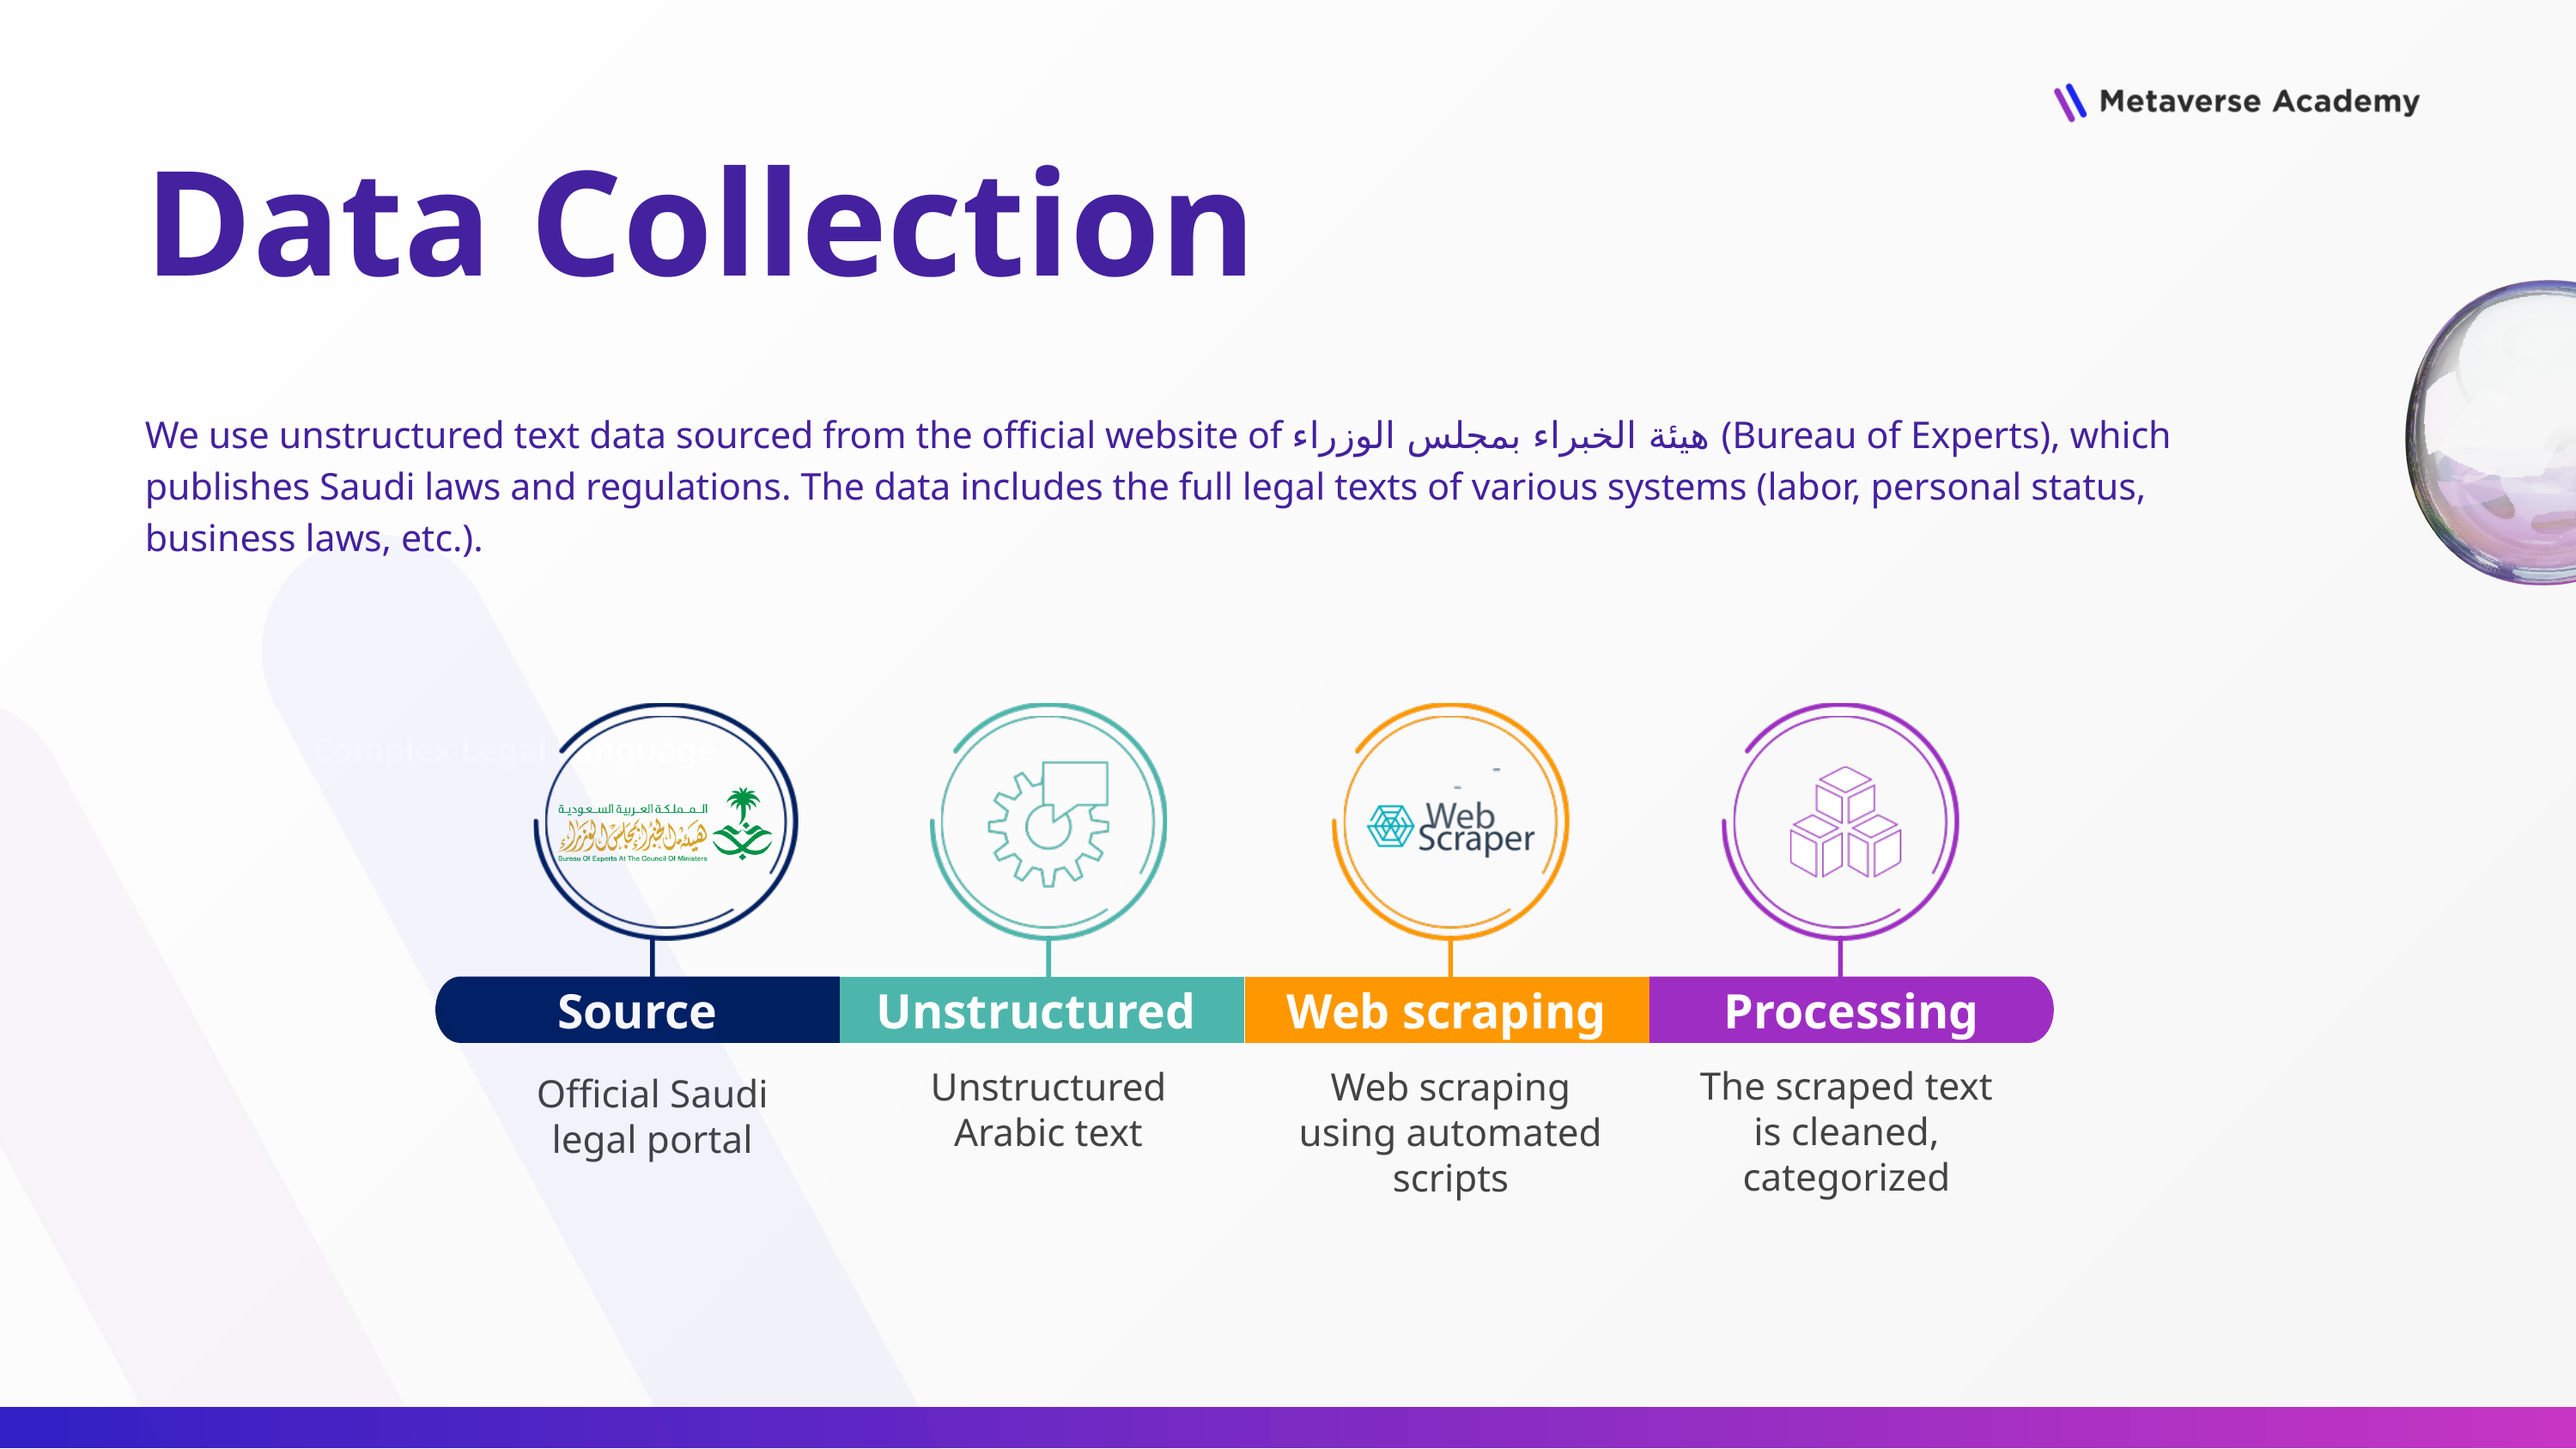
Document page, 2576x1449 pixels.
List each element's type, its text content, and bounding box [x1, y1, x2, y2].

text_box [1246, 976, 1647, 1044]
text_box [2405, 280, 2576, 585]
text_box [1722, 703, 1959, 941]
text_box [1332, 703, 1570, 941]
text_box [1014, 976, 1245, 1044]
text_box [1790, 767, 1904, 880]
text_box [1649, 976, 2055, 1044]
text_box [1733, 716, 1958, 929]
text_box [1014, 716, 1165, 929]
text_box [2053, 82, 2421, 124]
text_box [0, 534, 1012, 1449]
text_box [1014, 703, 1168, 941]
text_box Data Collection [144, 140, 1518, 306]
text_box Web scraping using automated scripts [1293, 1063, 1608, 1253]
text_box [1014, 1406, 2576, 1449]
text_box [1357, 736, 1545, 924]
text_box [1014, 761, 1109, 888]
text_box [1838, 935, 1844, 995]
text_box We use unstructured text data sourced from the official website of هيئة الخبراء بمجلس الوزراء (Bureau of Experts), which publishes Saudi laws and regulations. The data includes the full legal texts of various systems (labor, personal status, business laws, etc.). [144, 404, 2194, 560]
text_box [1448, 935, 1454, 995]
text_box [1343, 716, 1568, 929]
text_box Unstructured Arabic text [1014, 1063, 1206, 1155]
text_box The scraped text is cleaned, categorized [1689, 1062, 2004, 1198]
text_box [1046, 935, 1052, 995]
